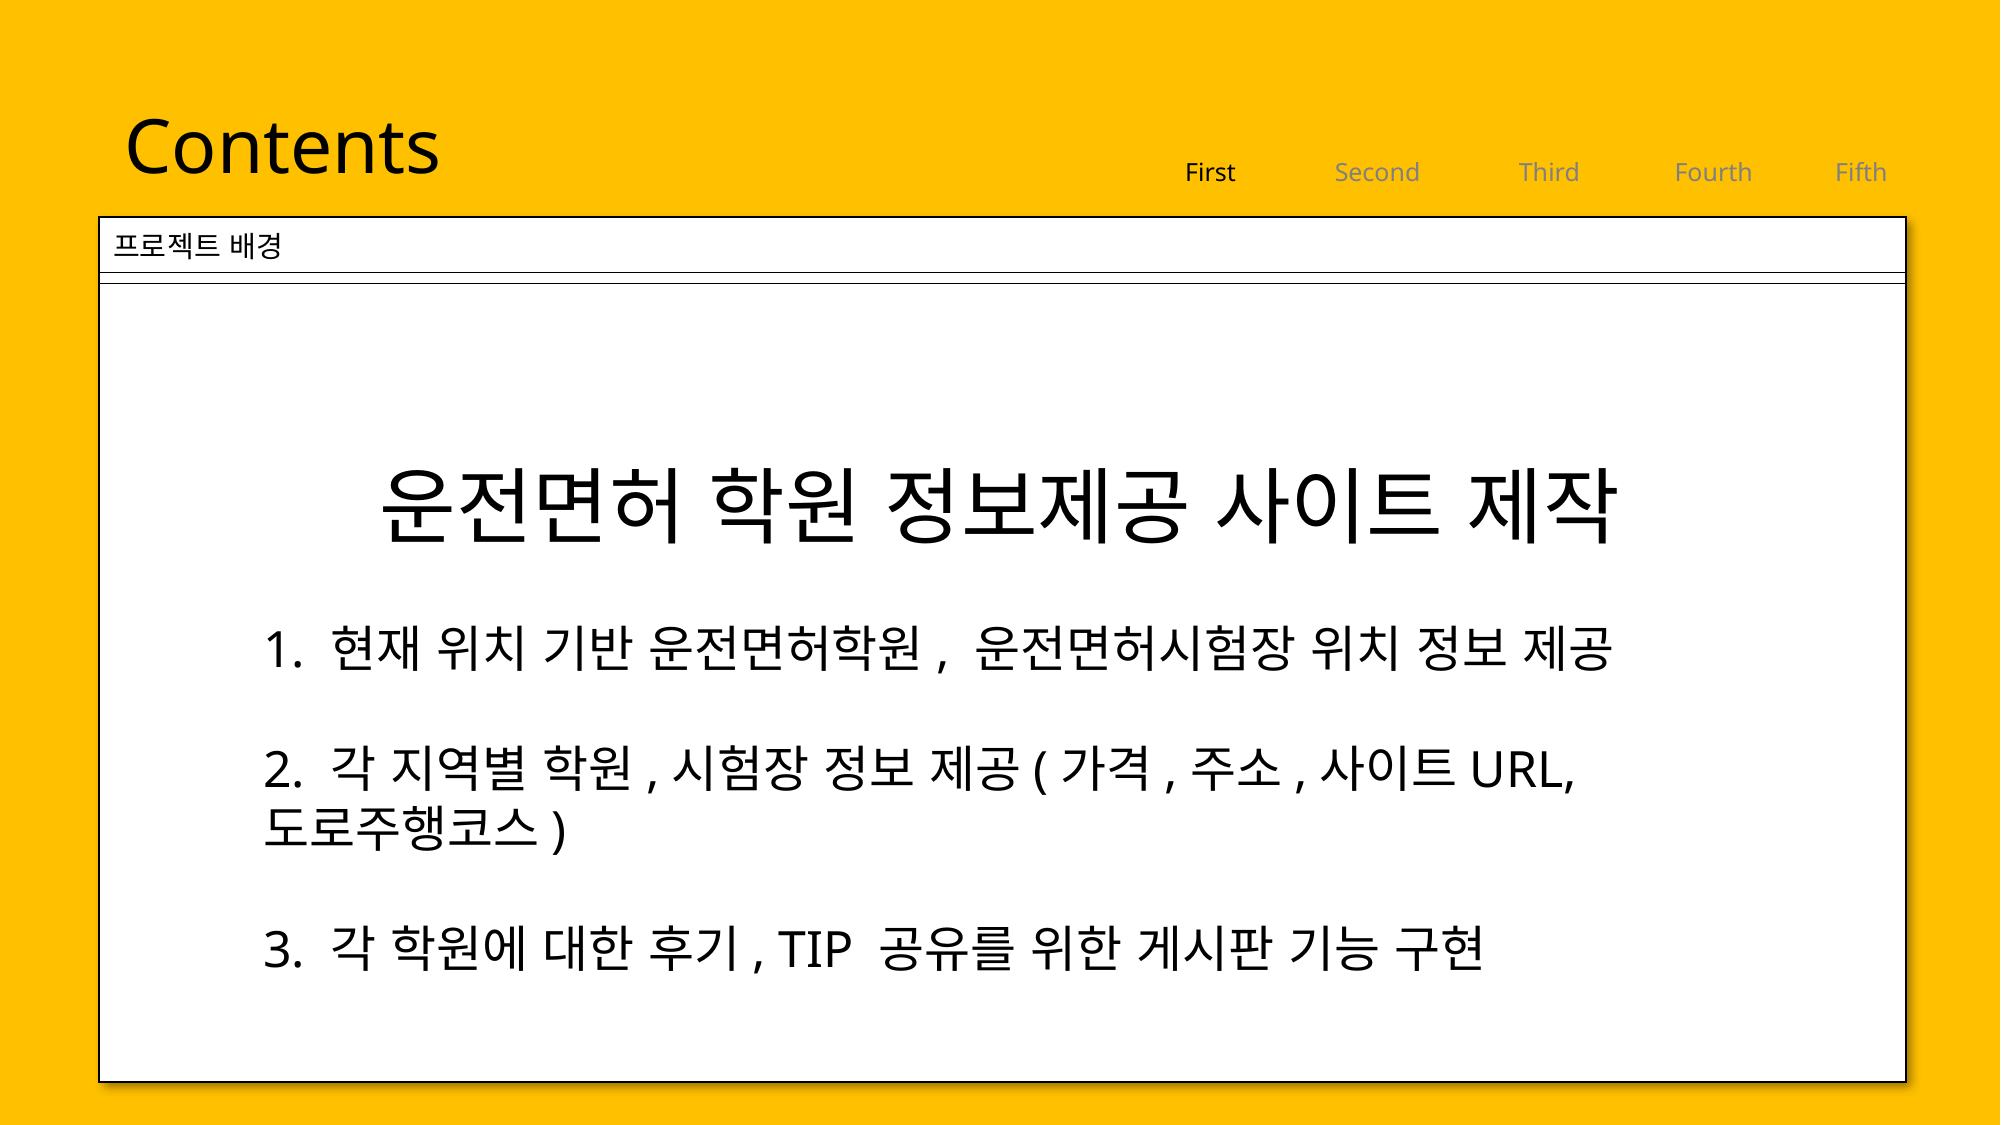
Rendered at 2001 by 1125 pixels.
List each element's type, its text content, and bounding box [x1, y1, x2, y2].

text_box 운전면허 학원 정보제공 사이트 제작 [364, 446, 1635, 562]
text_box [98, 216, 1907, 1083]
text_box 1. 현재 위치 기반 운전면허학원, 운전면허시험장 위치 정보 제공 2. 각 지역별 학원,시험장 정보 제공(가격,주소,사이트URL,도로주행코스) 3. 각 학원에 대한 후기, TIP 공유를 위한 게시판 기능 구현 [248, 610, 1758, 985]
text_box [99, 272, 1907, 284]
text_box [1163, 148, 1910, 194]
text_box 프로젝트 배경 [98, 220, 299, 271]
text_box Contents [109, 90, 457, 196]
